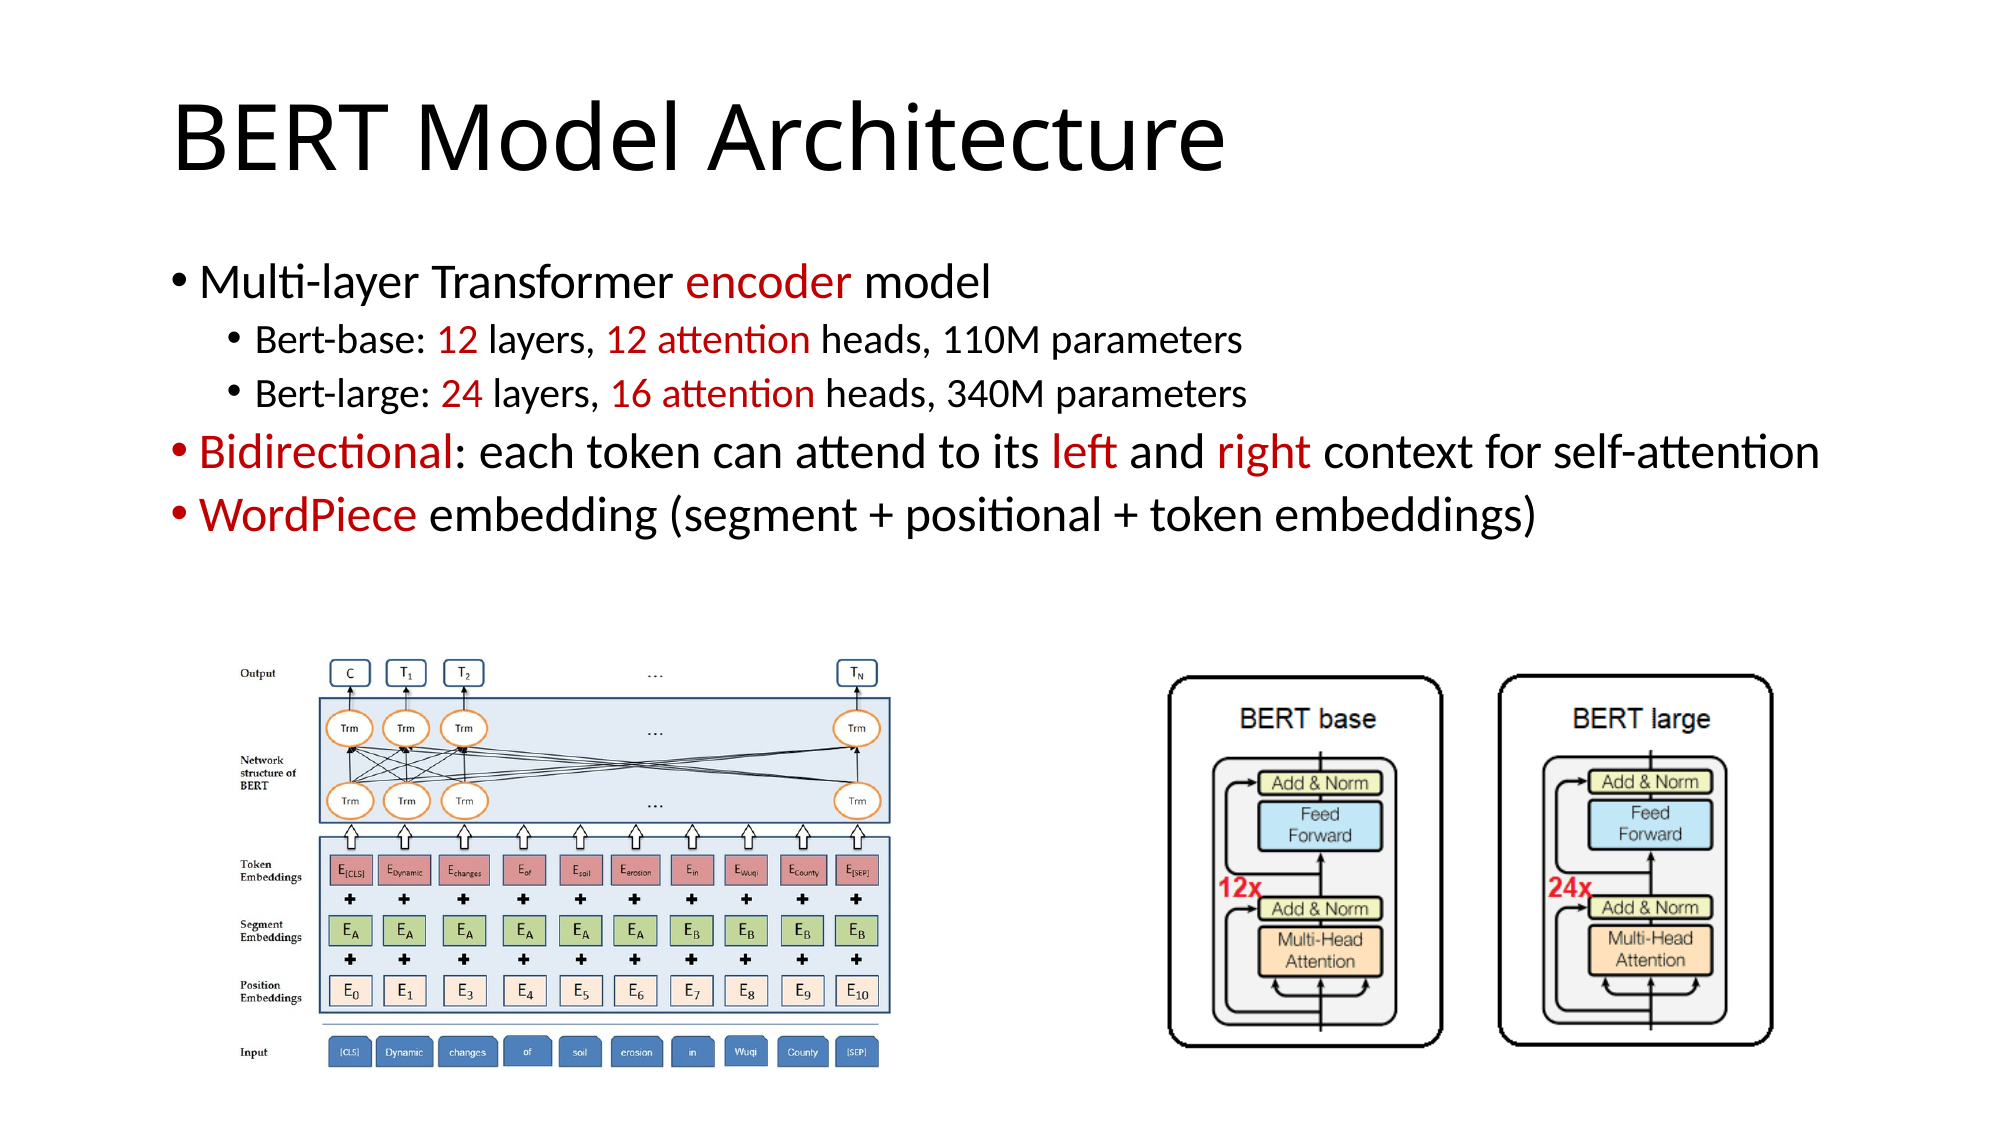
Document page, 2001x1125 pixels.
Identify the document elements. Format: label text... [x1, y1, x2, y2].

picture [1146, 610, 1801, 1100]
title BERT Model Architecture [169, 45, 1474, 236]
text_box Multi-layer Transformer encoder model Bert-base: 12 layers, 12 attention heads, 110M parameters Bert-large: 24 layers, 16 attention heads, 340M parameters Bidirectional: each token can attend to its left and right context for self-attention WordPiece embedding (segment + positional + token embeddings) [169, 242, 1944, 605]
picture [238, 656, 892, 1069]
